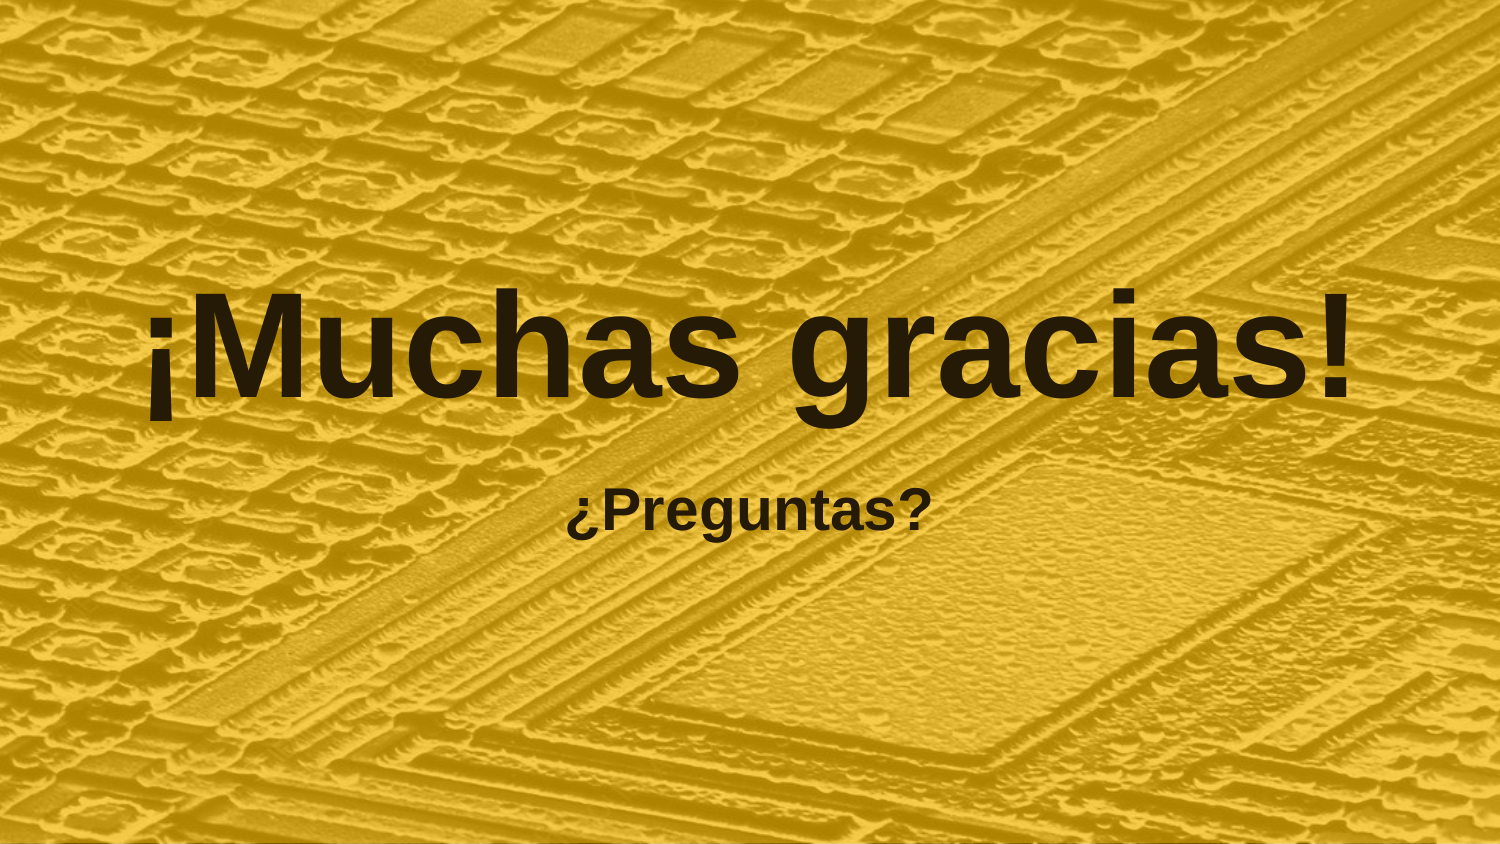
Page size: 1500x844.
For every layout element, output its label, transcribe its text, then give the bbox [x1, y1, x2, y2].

title ¿Preguntas? [51, 437, 1449, 576]
title ¡Muchas gracias! [51, 268, 1449, 407]
